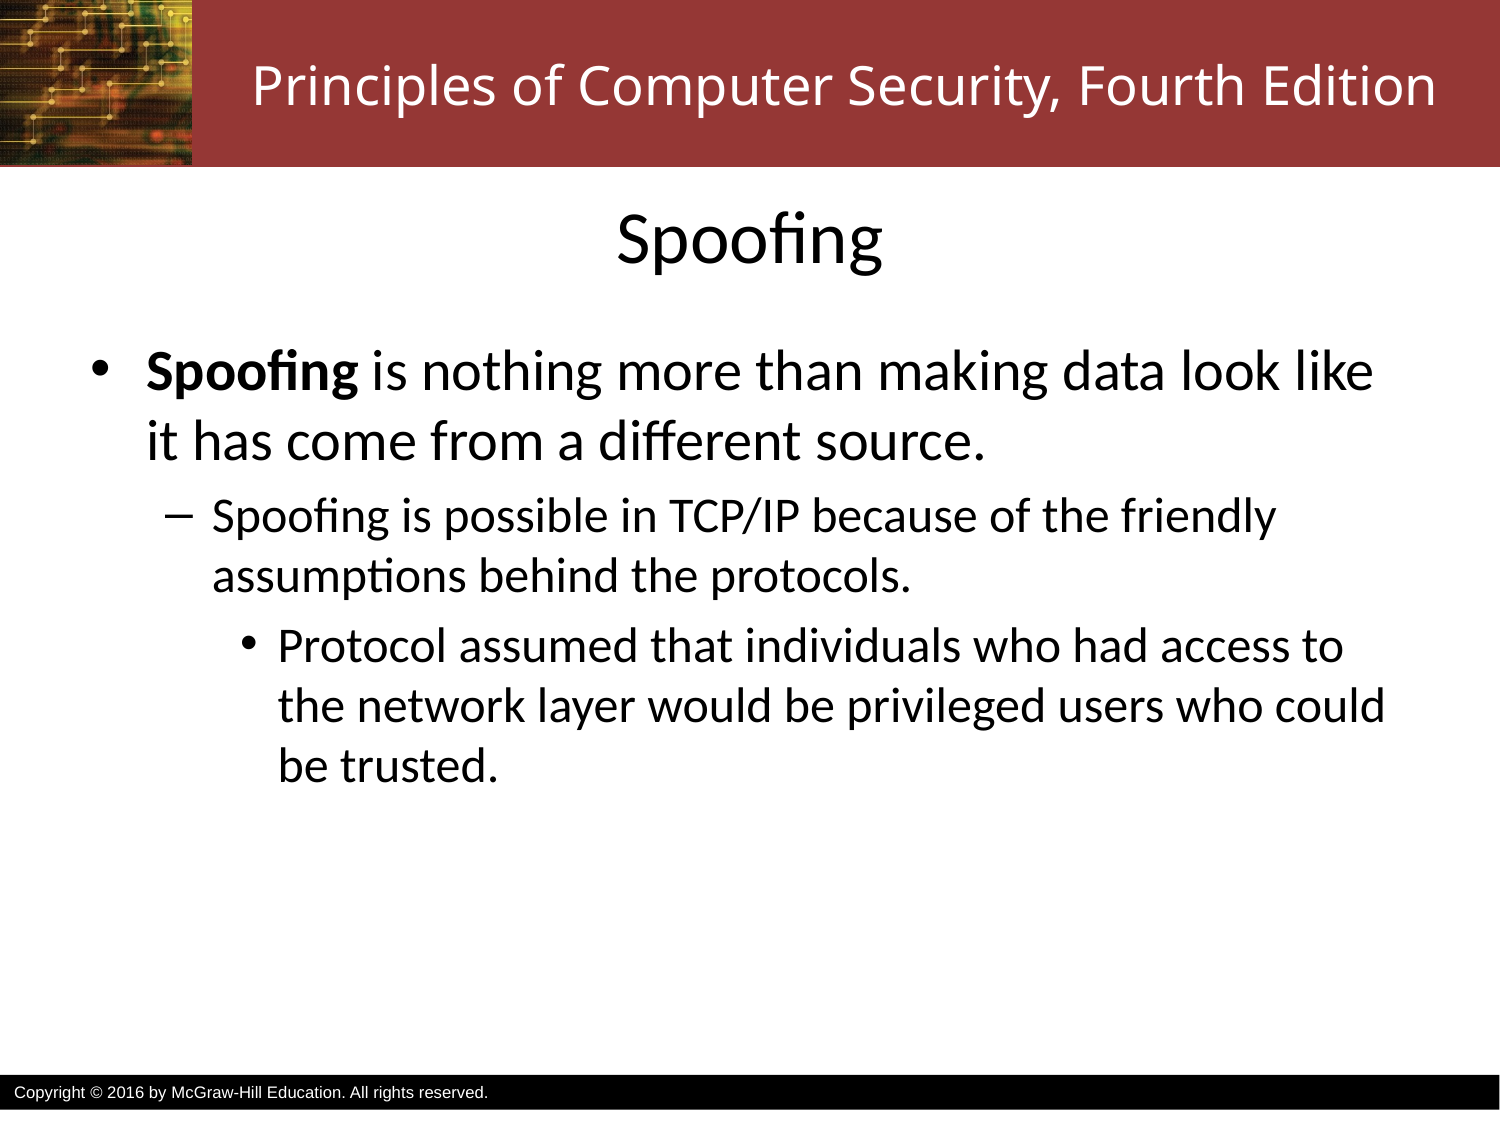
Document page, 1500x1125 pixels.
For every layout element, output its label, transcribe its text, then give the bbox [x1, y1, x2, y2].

list Spoofing is nothing more than making data look like it has come from a different source. Spoofing is possible in TCP/IP because of the friendly assumptions behind the protocols. Protocol assumed that individuals who had access to the network layer would be privileged users who could be trusted. [75, 324, 1425, 1005]
title Spoofing [75, 181, 1425, 324]
picture [0, 0, 192, 165]
